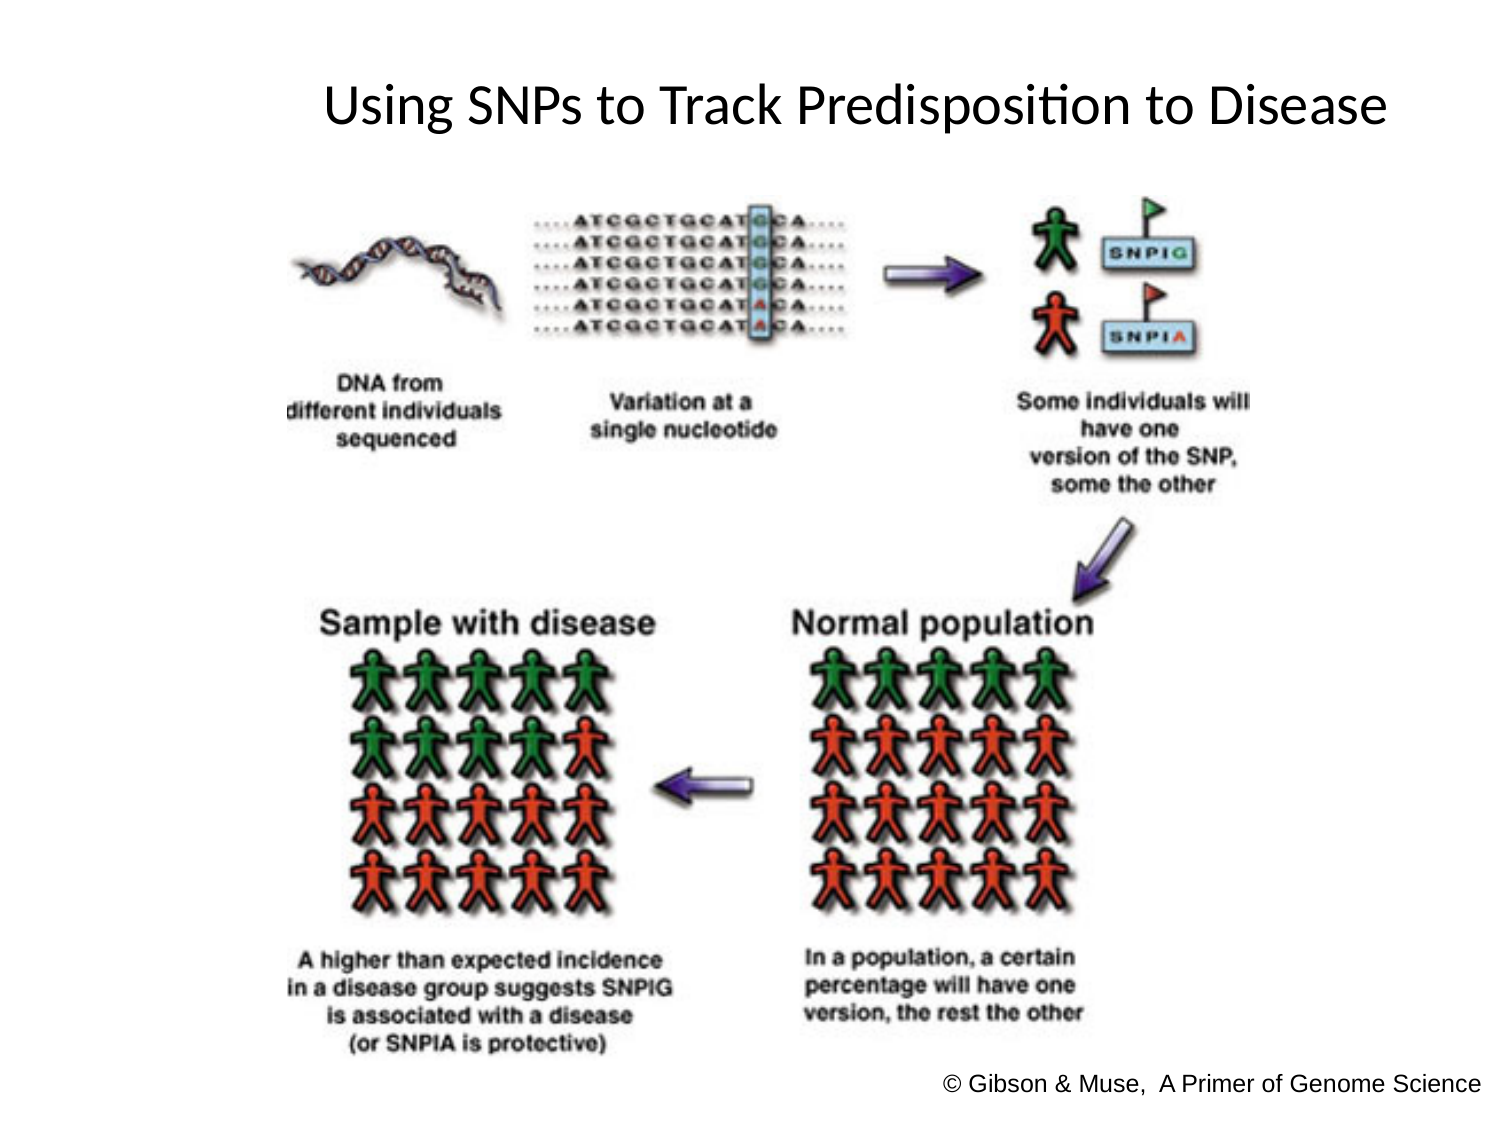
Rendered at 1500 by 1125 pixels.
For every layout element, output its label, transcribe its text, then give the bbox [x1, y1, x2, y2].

text_box © Gibson & Muse, A Primer of Genome Science [928, 1060, 1498, 1105]
picture [287, 195, 1251, 1061]
title Using SNPs to Track Predisposition to Disease [287, 12, 1425, 190]
